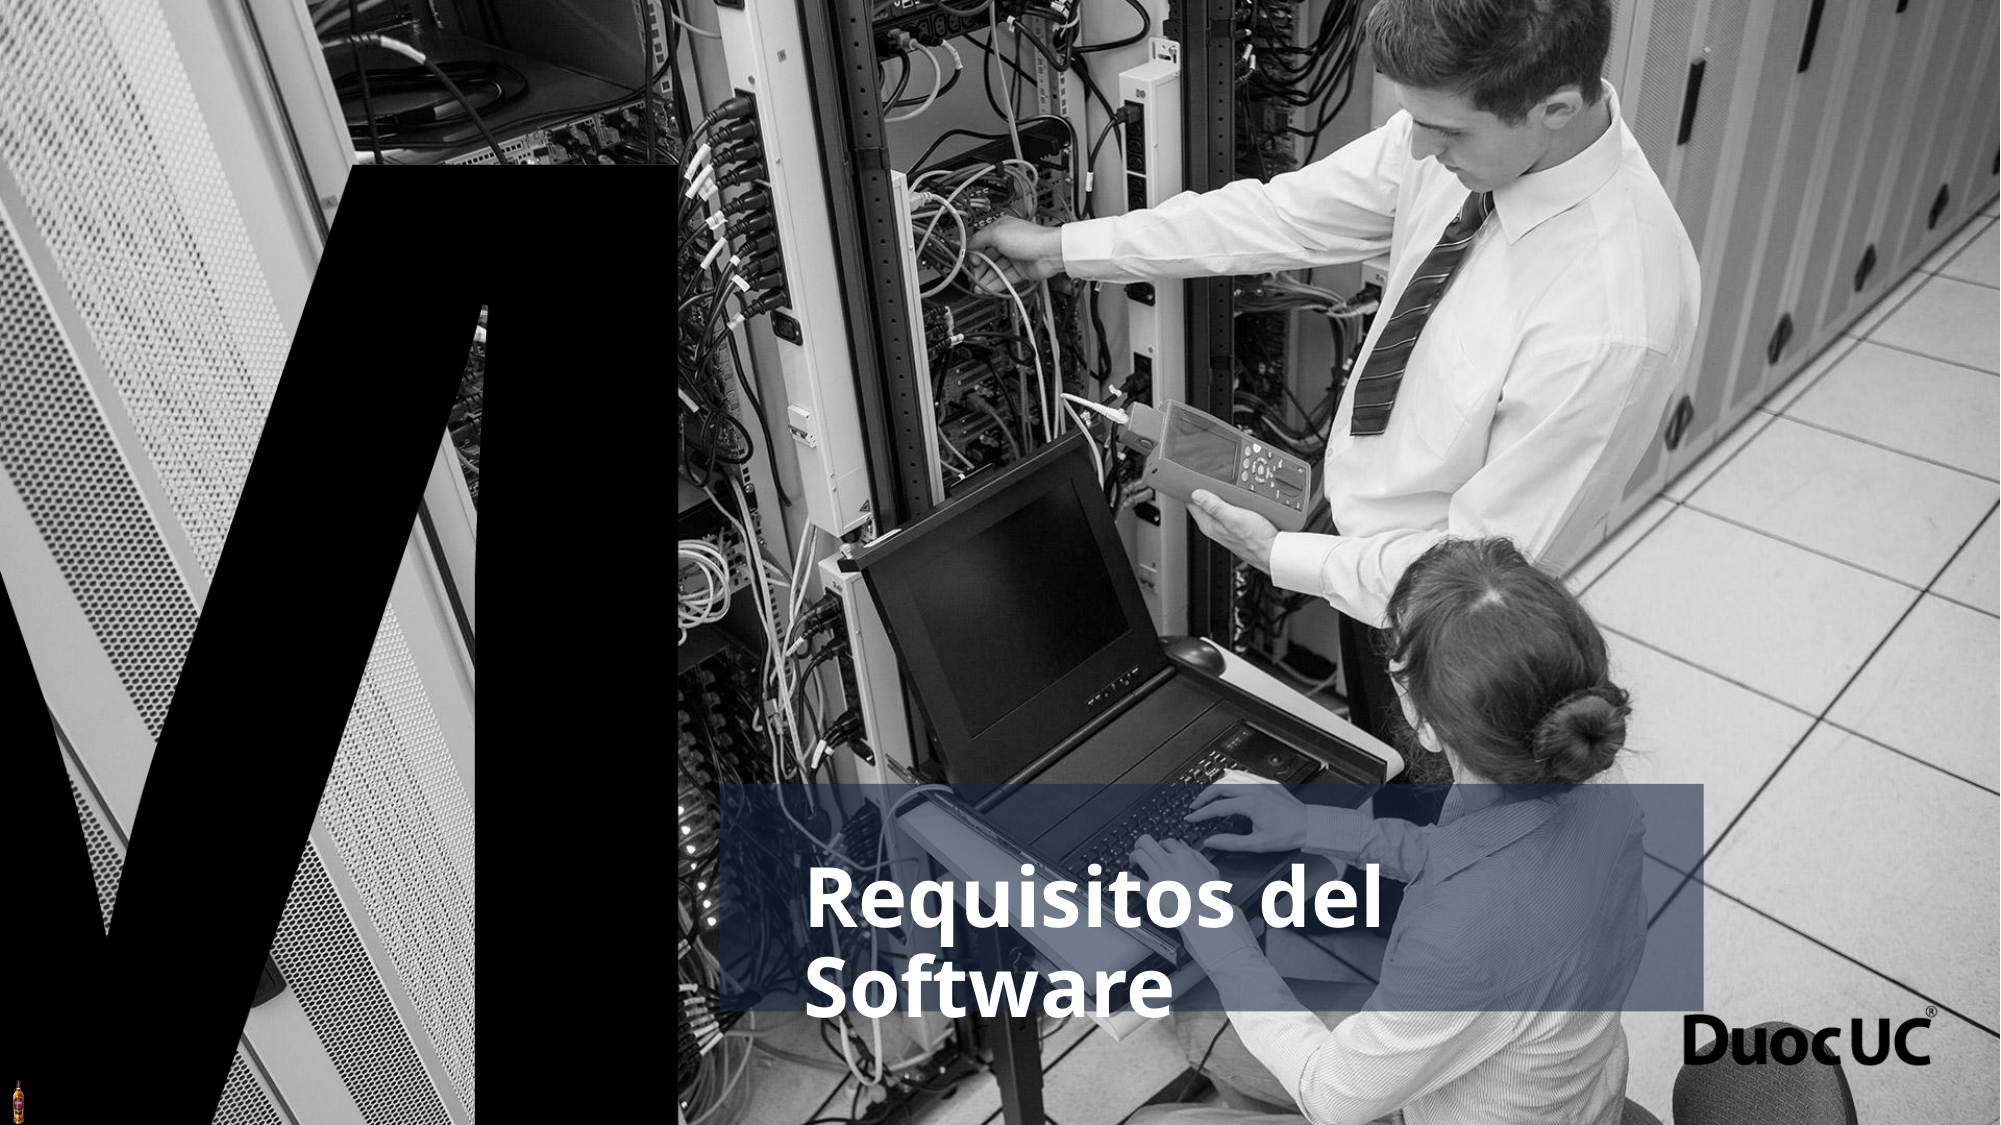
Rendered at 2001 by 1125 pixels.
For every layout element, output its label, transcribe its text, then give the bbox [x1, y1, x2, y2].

picture [0, 0, 2000, 1125]
title Requisitos del Software [788, 847, 1632, 941]
